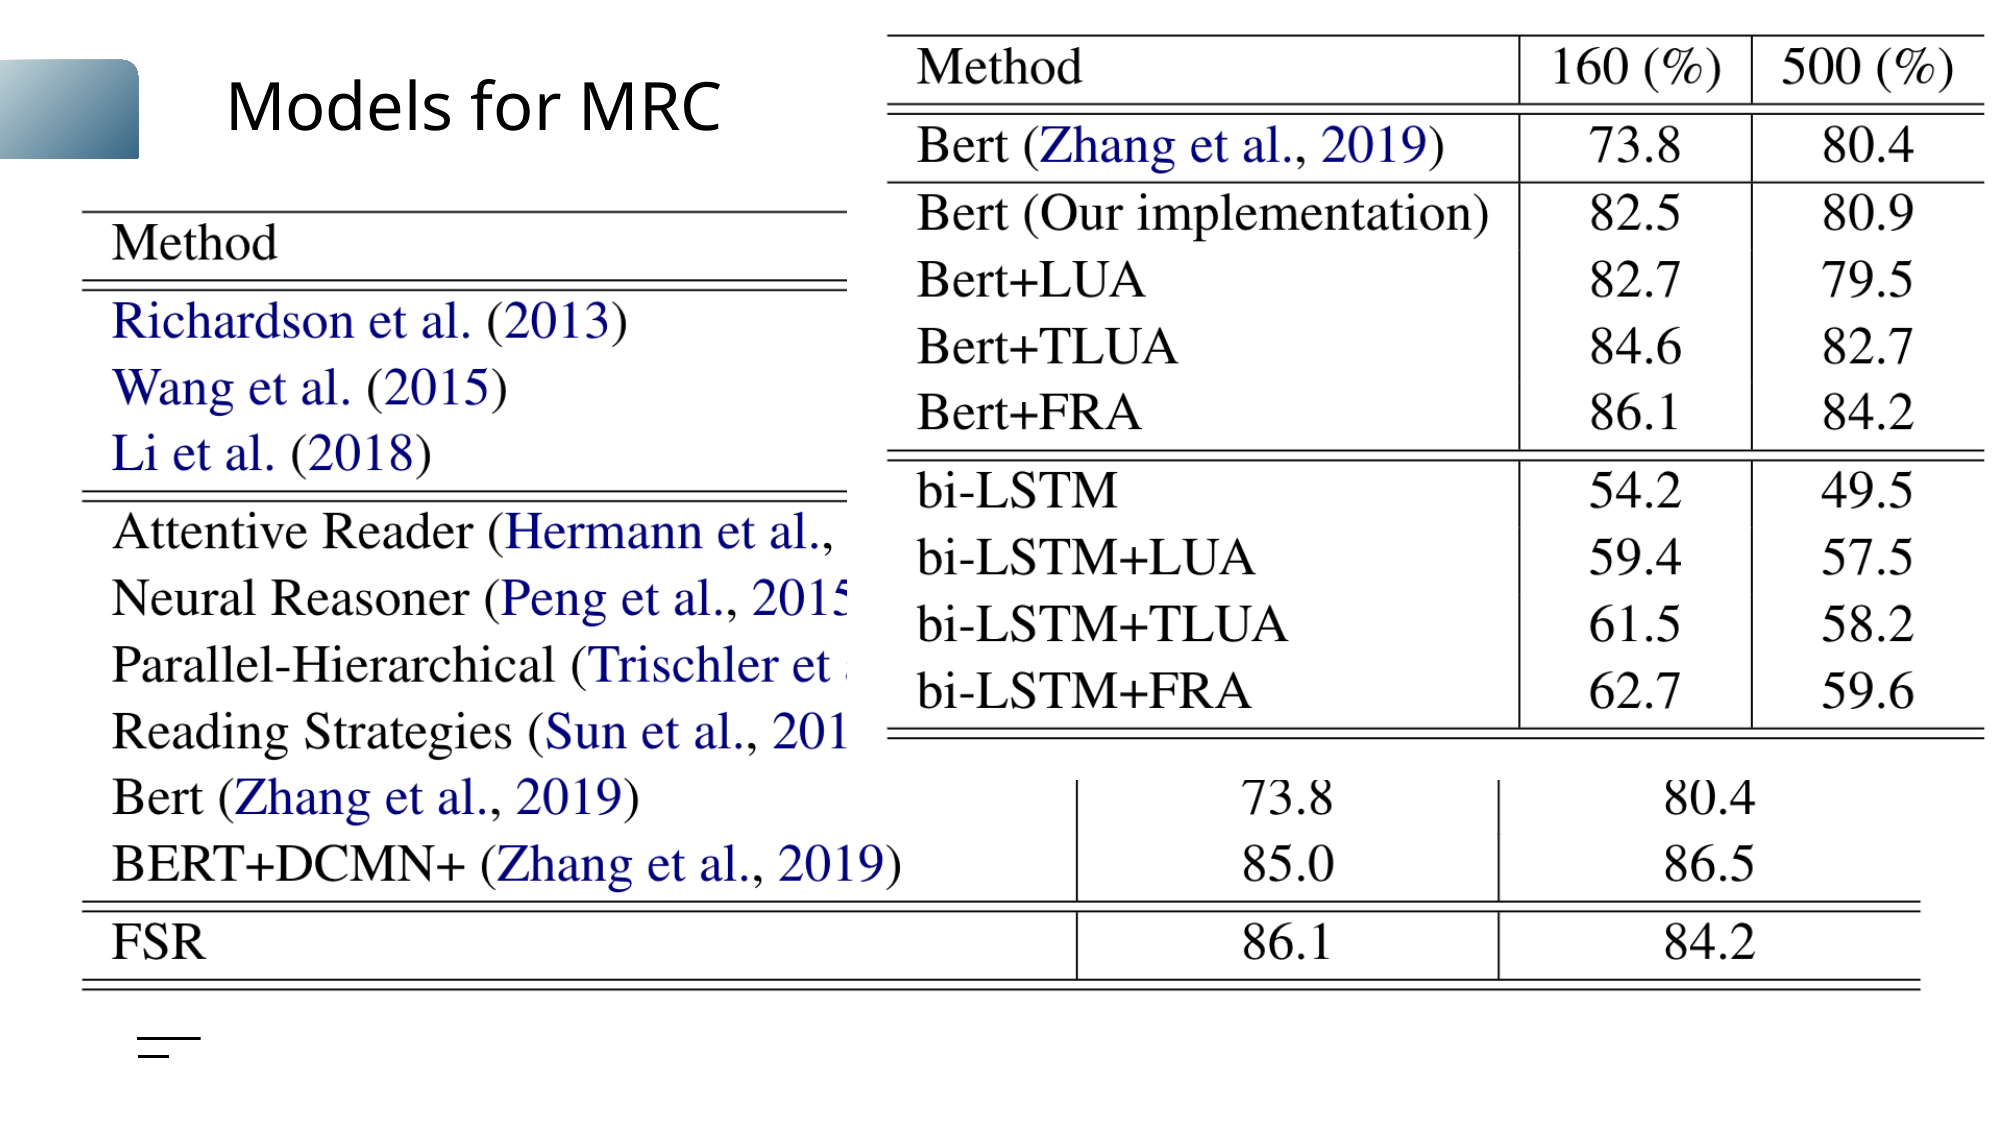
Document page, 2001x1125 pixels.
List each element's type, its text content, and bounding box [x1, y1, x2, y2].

title Models for MRC [210, 59, 847, 159]
picture [41, 0, 2000, 1035]
